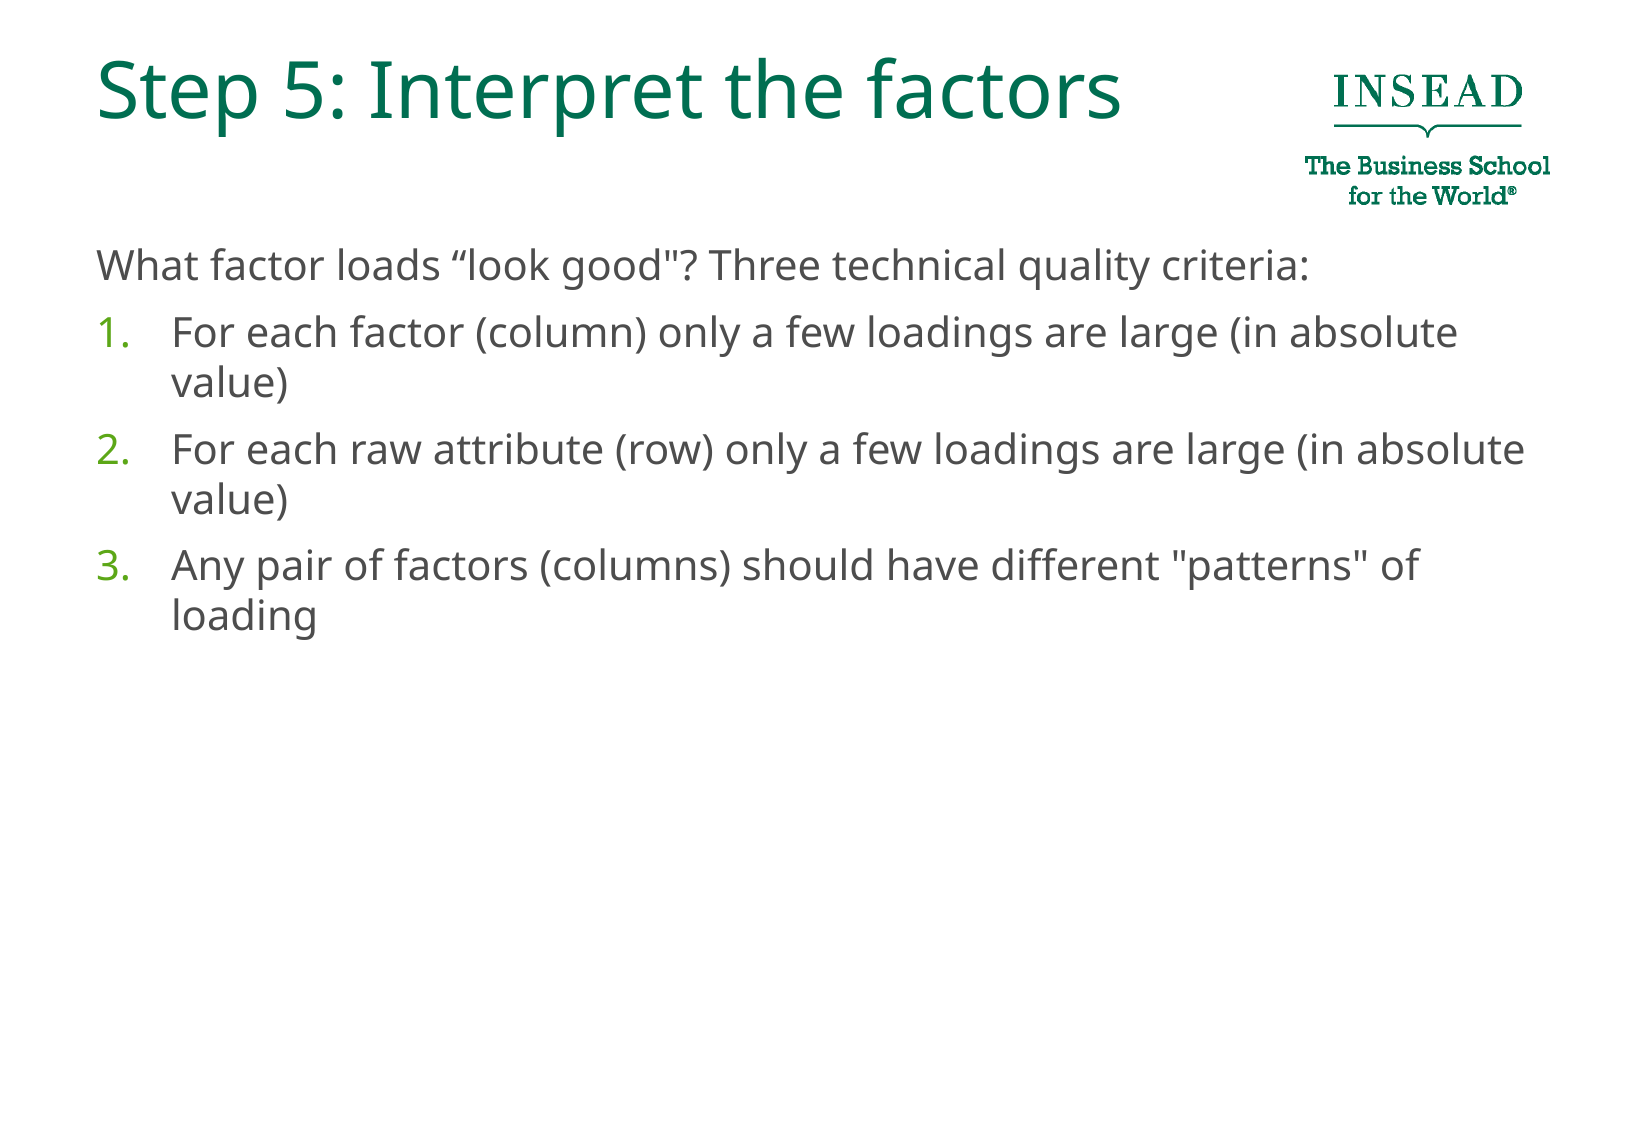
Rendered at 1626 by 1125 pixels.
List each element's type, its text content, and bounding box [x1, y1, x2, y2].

list What factor loads “look good"? Three technical quality criteria: For each factor (column) only a few loadings are large (in absolute value) For each raw attribute (row) only a few loadings are large (in absolute value) Any pair of factors (columns) should have different "patterns" of loading [81, 231, 1544, 716]
title Step 5: Interpret the factors [81, 32, 1550, 220]
picture [1296, 64, 1557, 225]
